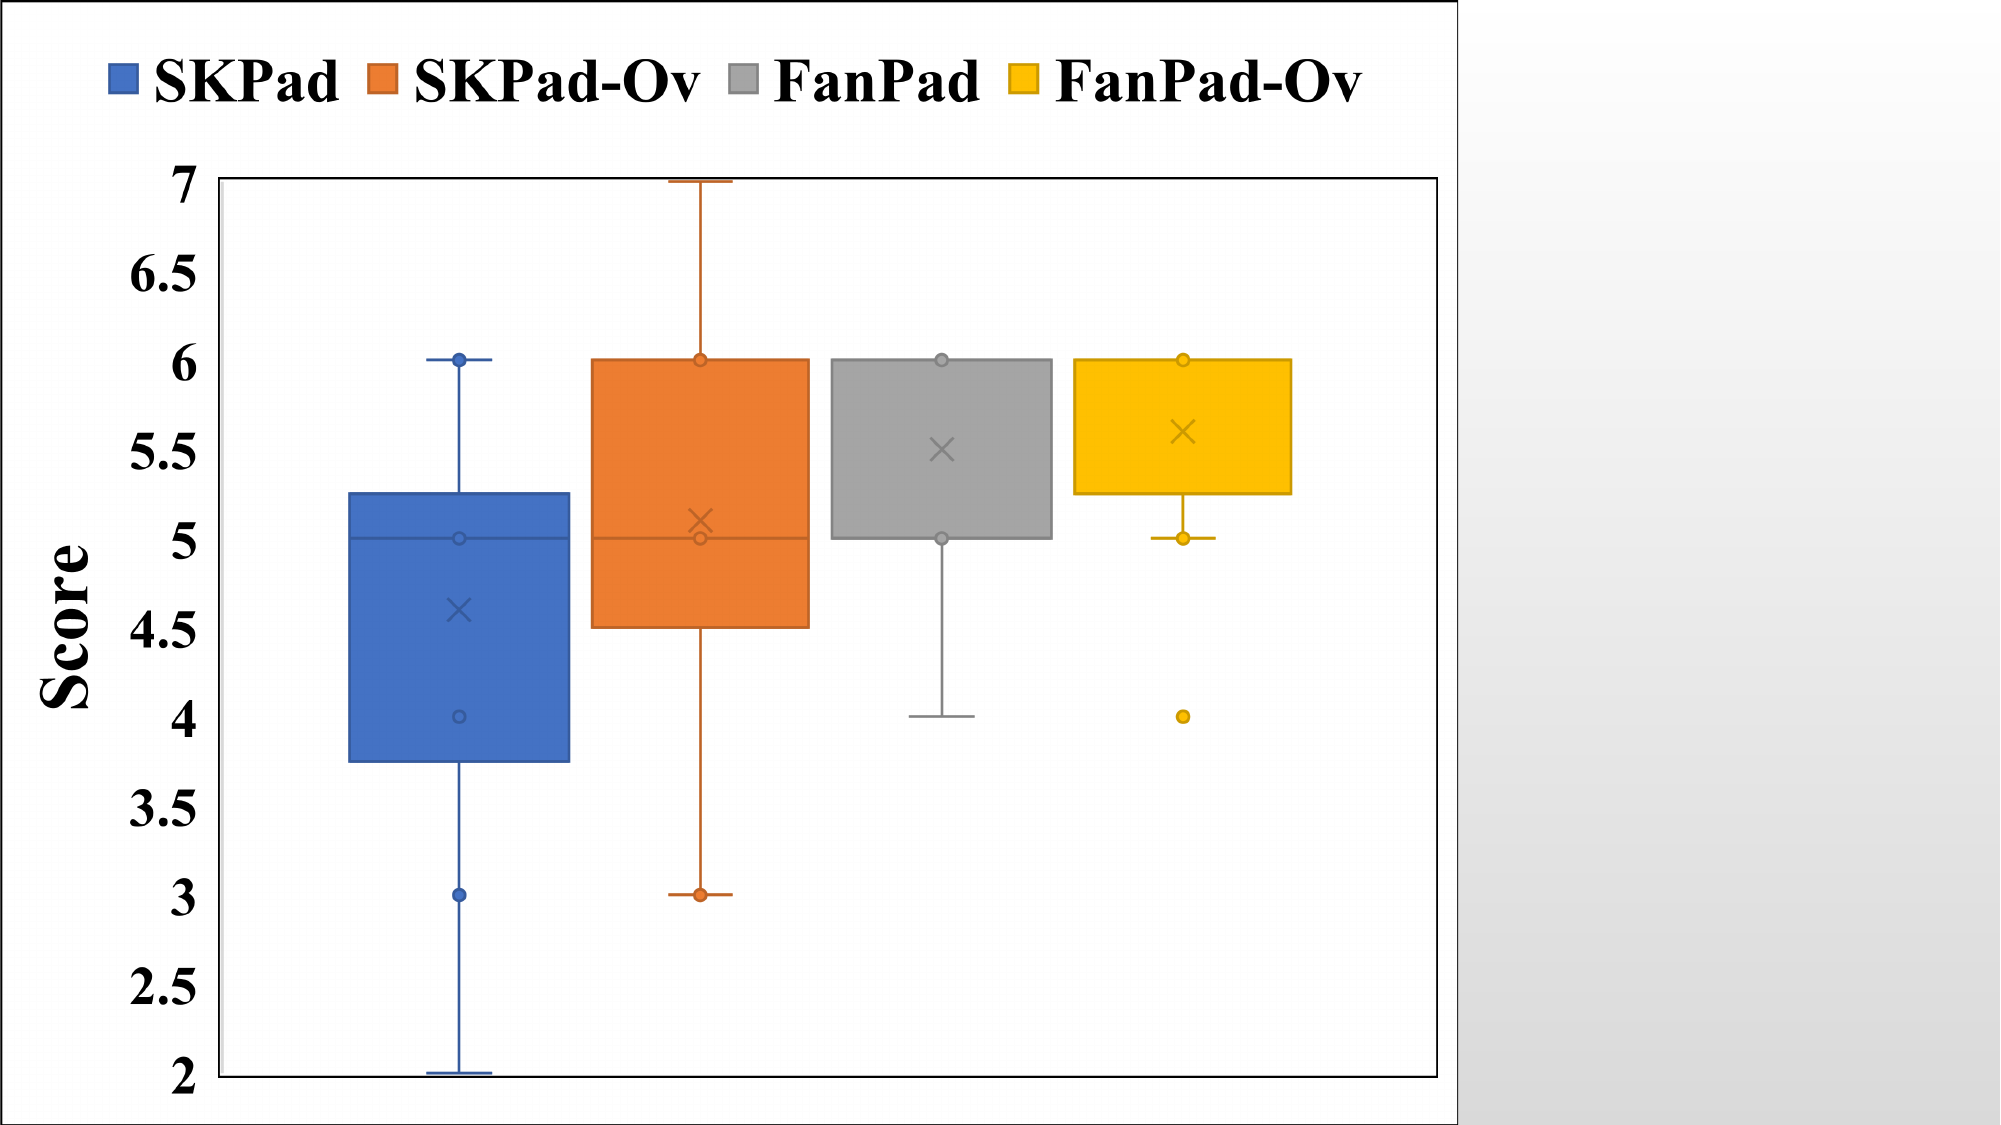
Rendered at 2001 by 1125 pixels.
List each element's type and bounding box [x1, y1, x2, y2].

picture [0, 0, 1459, 1125]
